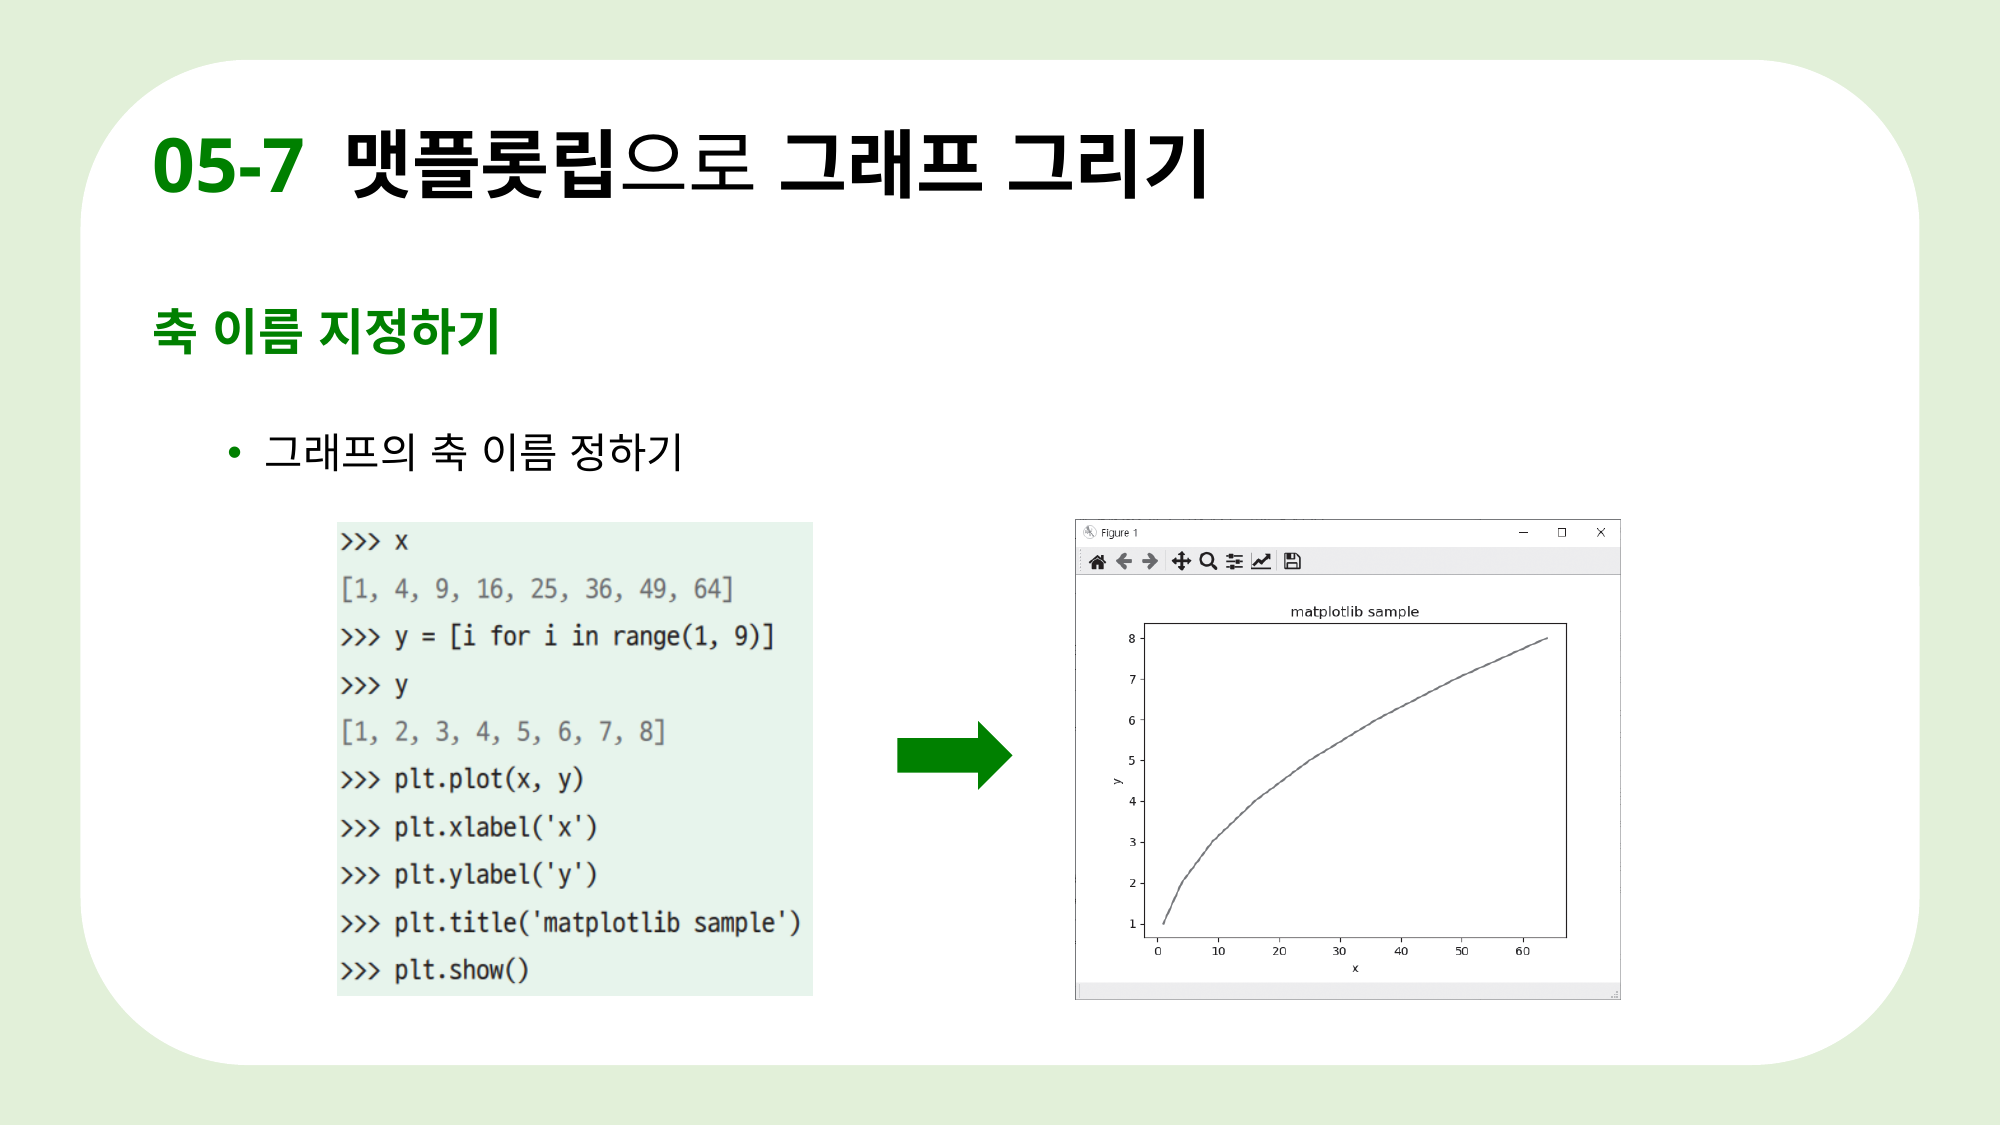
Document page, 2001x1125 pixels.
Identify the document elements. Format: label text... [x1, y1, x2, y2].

picture [1075, 519, 1621, 1000]
list 축 이름 지정하기 그래프의 축 이름 정하기 [137, 299, 1863, 1014]
picture [337, 522, 813, 996]
text_box [896, 718, 1015, 793]
title 05-7 맷플롯립으로 그래프 그리기 [137, 59, 1863, 278]
